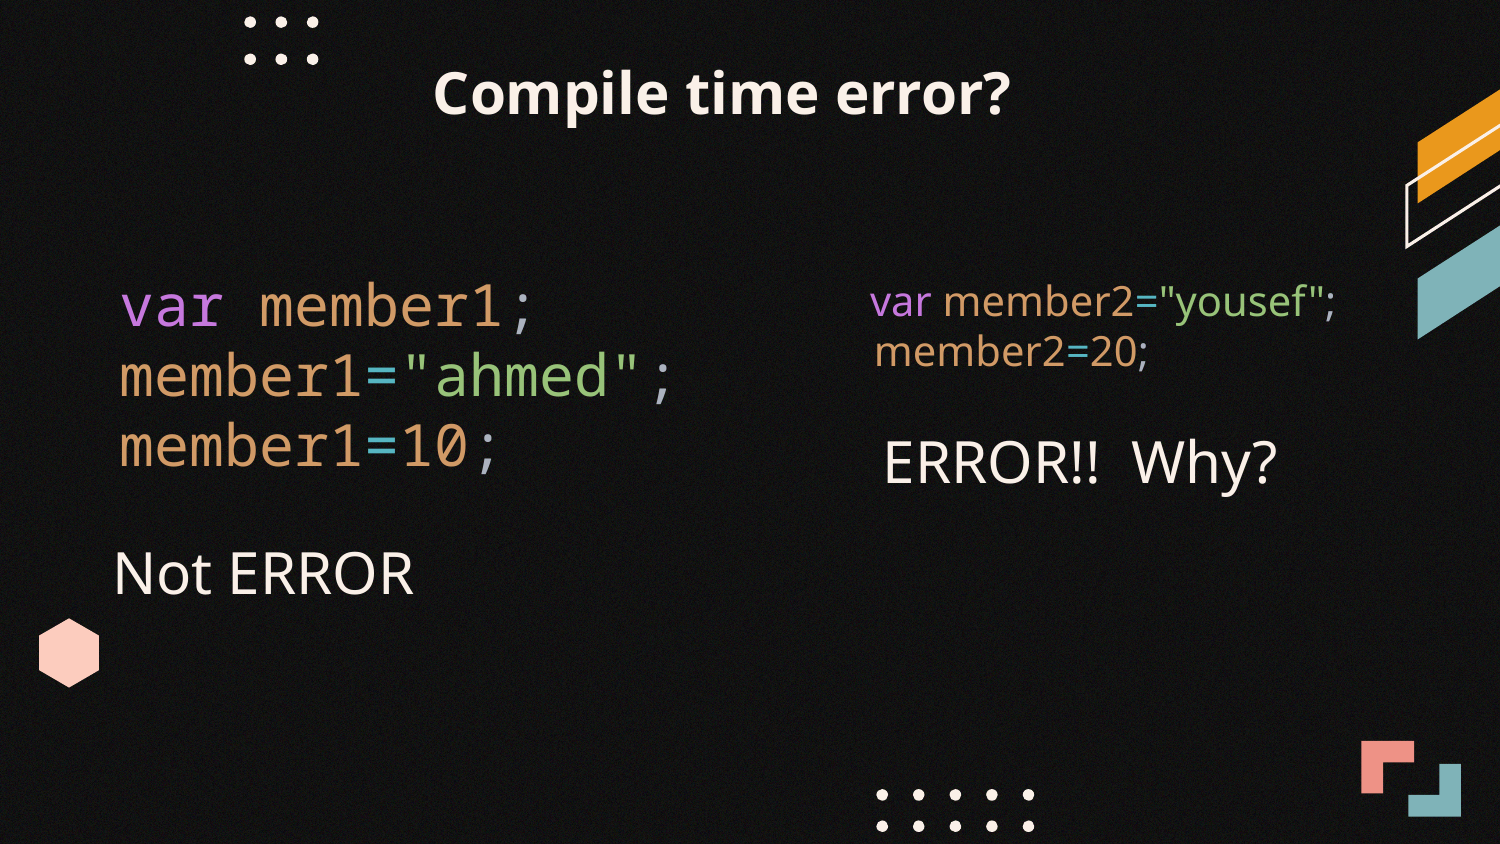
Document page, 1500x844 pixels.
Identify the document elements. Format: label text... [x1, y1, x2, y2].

picture [0, 0, 1500, 844]
text_box var member1; member1="ahmed"; member1=10; [69, 260, 715, 536]
text_box var member2="yousef"; member2=20; [837, 266, 1383, 382]
text_box Compile time error? [392, 40, 1053, 196]
picture [1409, 151, 1500, 242]
text_box Not ERROR [97, 528, 703, 614]
text_box ERROR!! Why? [850, 417, 1395, 503]
